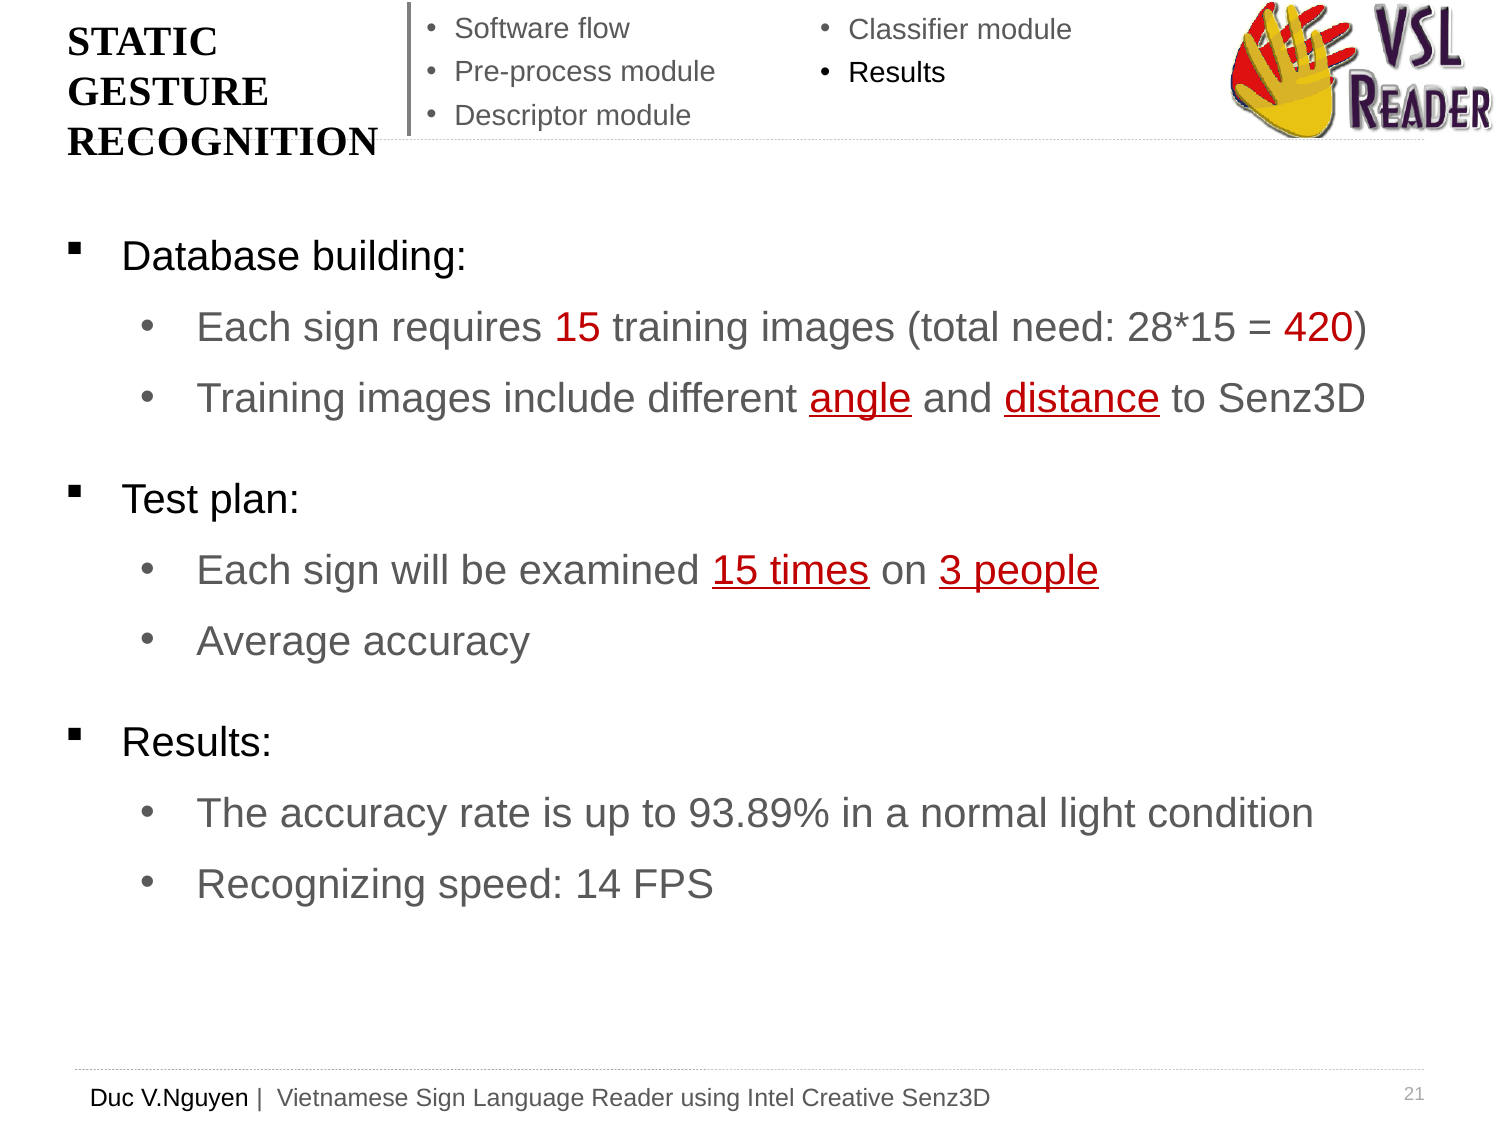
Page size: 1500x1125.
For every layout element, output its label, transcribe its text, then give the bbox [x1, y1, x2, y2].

text_box Software flow Pre-process module Descriptor module [411, 2, 732, 139]
text_box Database building: Each sign requires 15 training images (total need: 28*15 = 420) Training images include different angle and distance to Senz3D [50, 221, 1482, 428]
text_box Classifier module Results [805, 2, 1088, 96]
picture [1230, 2, 1498, 138]
text_box Static gesture recognition [52, 6, 411, 172]
slide_number 21 [1386, 1073, 1426, 1112]
text_box Results: The accuracy rate is up to 93.89% in a normal light condition Recognizing speed: 14 FPS [50, 707, 1482, 914]
text_box Test plan: Each sign will be examined 15 times on 3 people Average accuracy [50, 464, 1482, 671]
